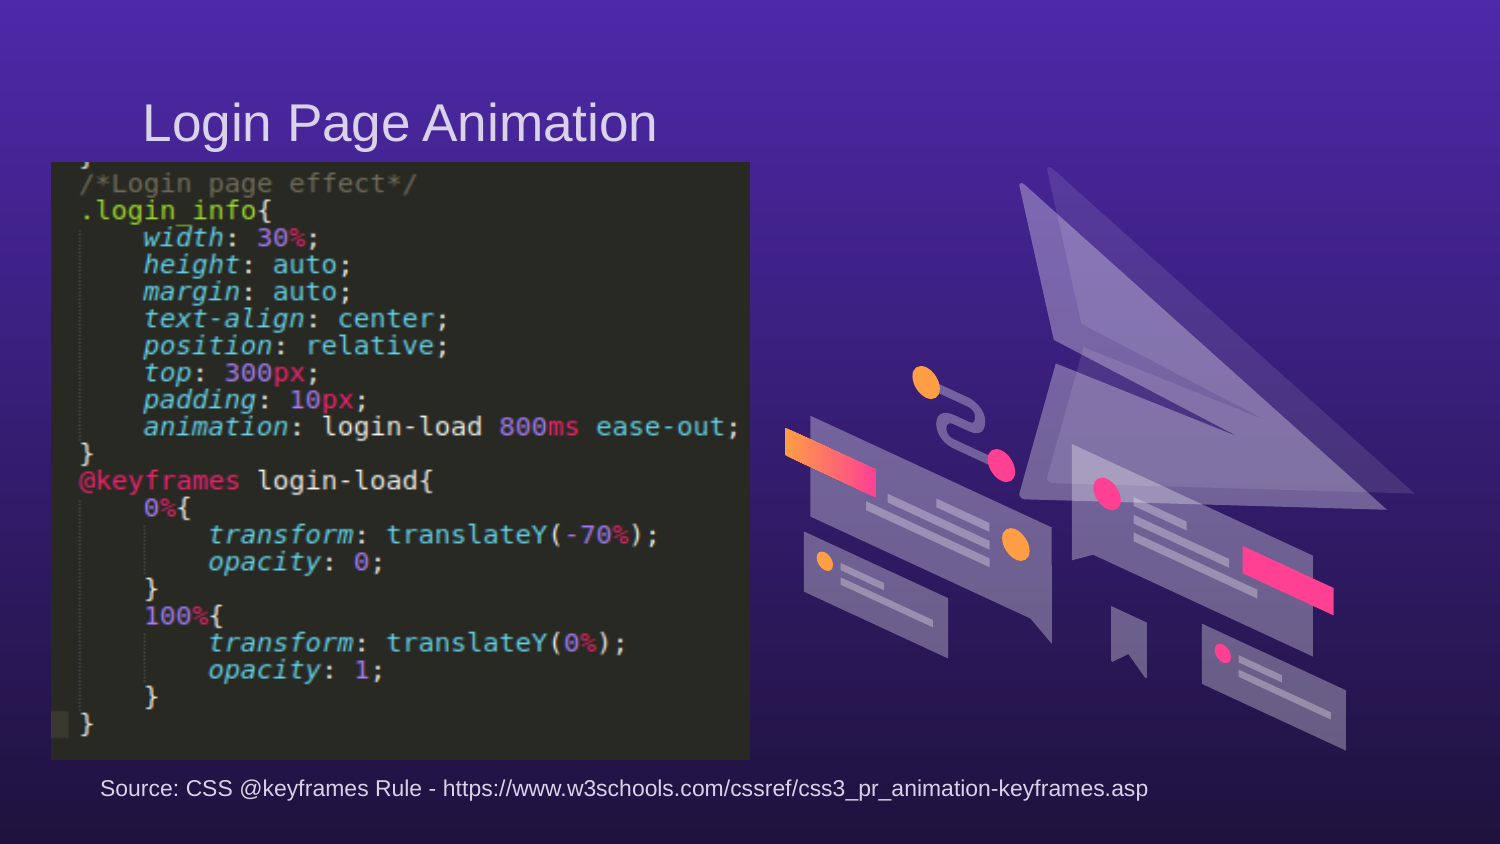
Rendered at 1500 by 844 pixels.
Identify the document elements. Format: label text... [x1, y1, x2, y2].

title Login Page Animation [51, 72, 750, 161]
picture [50, 162, 751, 760]
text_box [784, 166, 1415, 751]
text_box Source: CSS @keyframes Rule - https://www.w3schools.com/cssref/css3_pr_animation-keyframes.asp [85, 759, 1415, 815]
